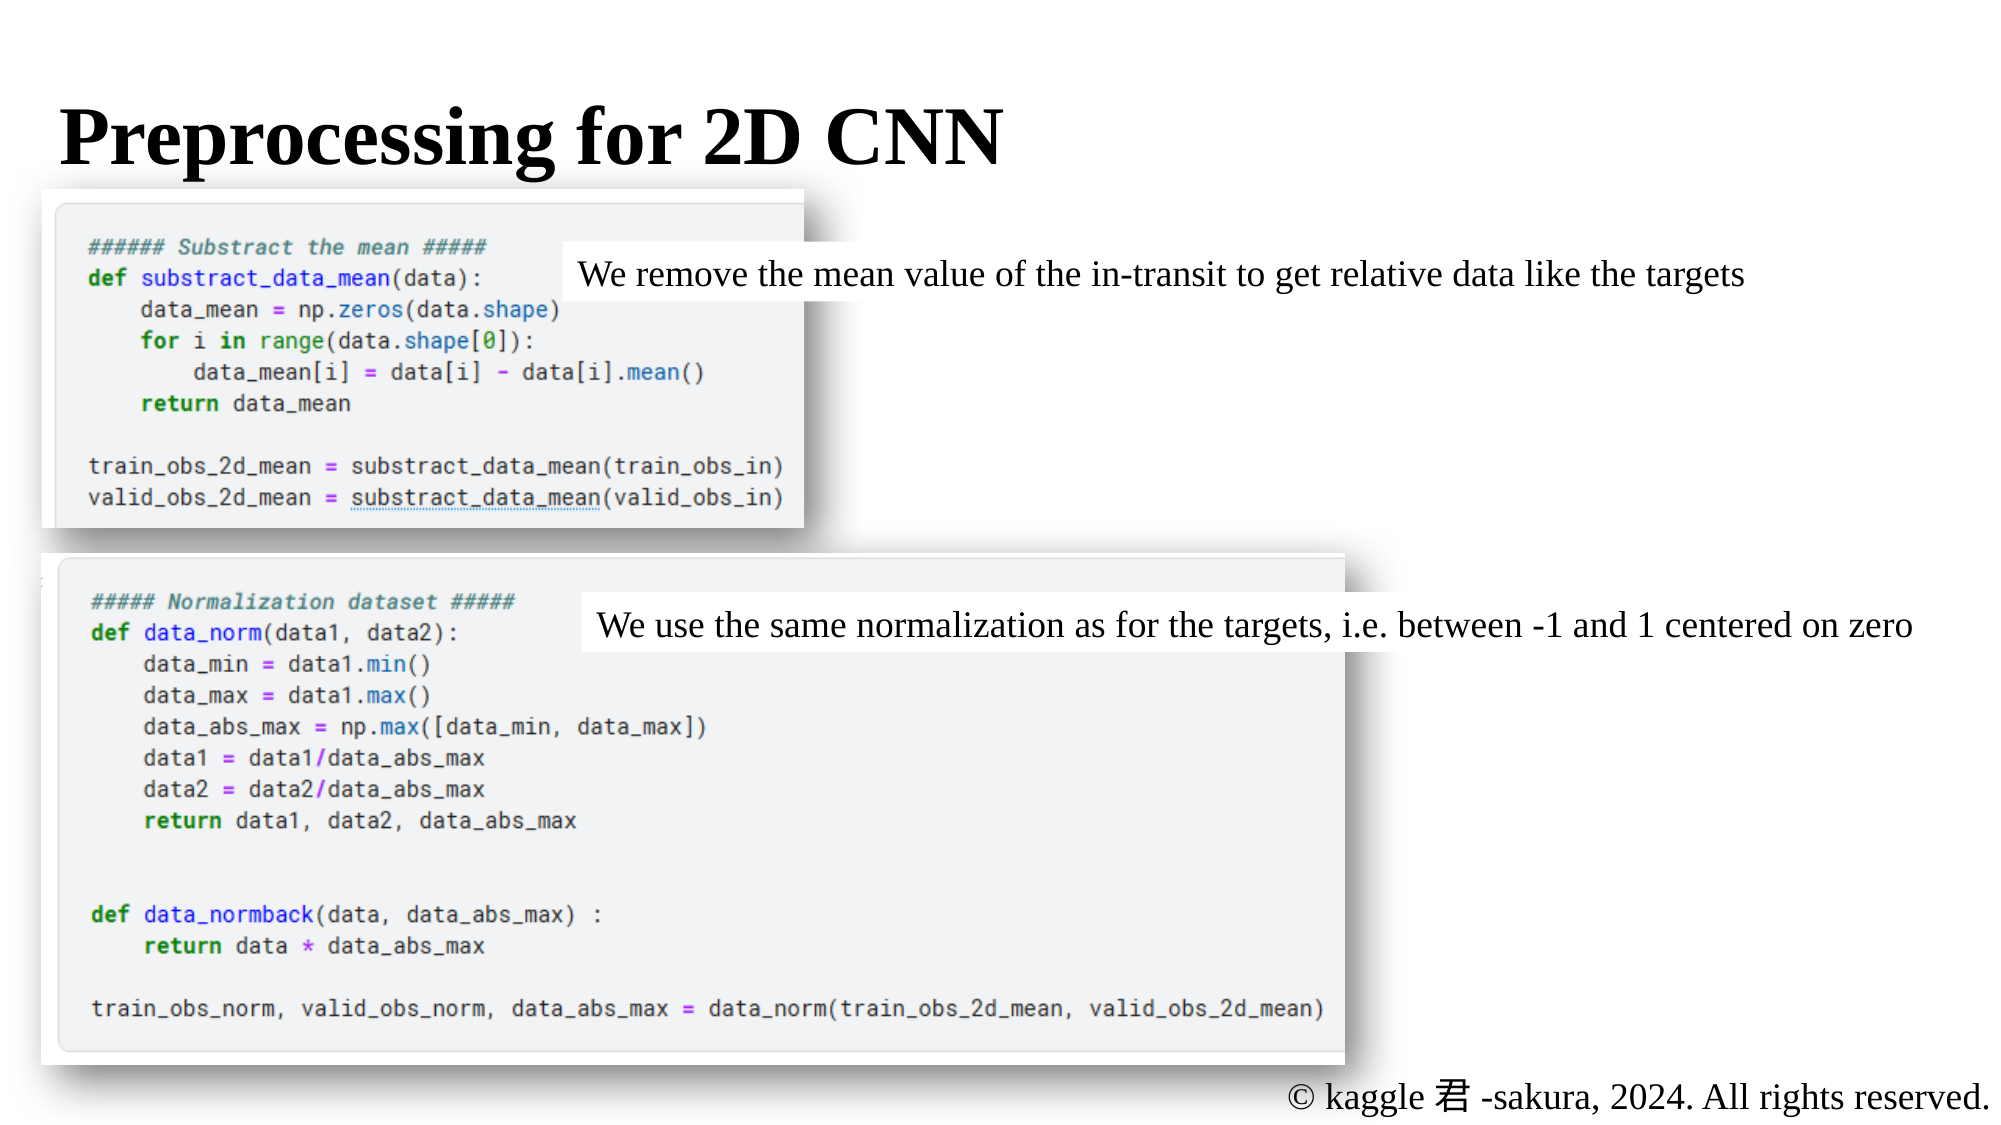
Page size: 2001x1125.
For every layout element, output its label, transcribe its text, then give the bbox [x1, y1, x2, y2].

picture [40, 552, 1346, 1065]
text_box © kaggle君-sakura, 2024. All rights reserved. [1272, 1064, 2000, 1125]
text_box Preprocessing for 2D CNN [44, 73, 1564, 189]
text_box We remove the mean value of the in-transit to get relative data like the targets [805, 241, 1925, 302]
text_box We use the same normalization as for the targets, i.e. between -1 and 1 centered on zero [1346, 592, 1959, 652]
picture [40, 189, 805, 528]
